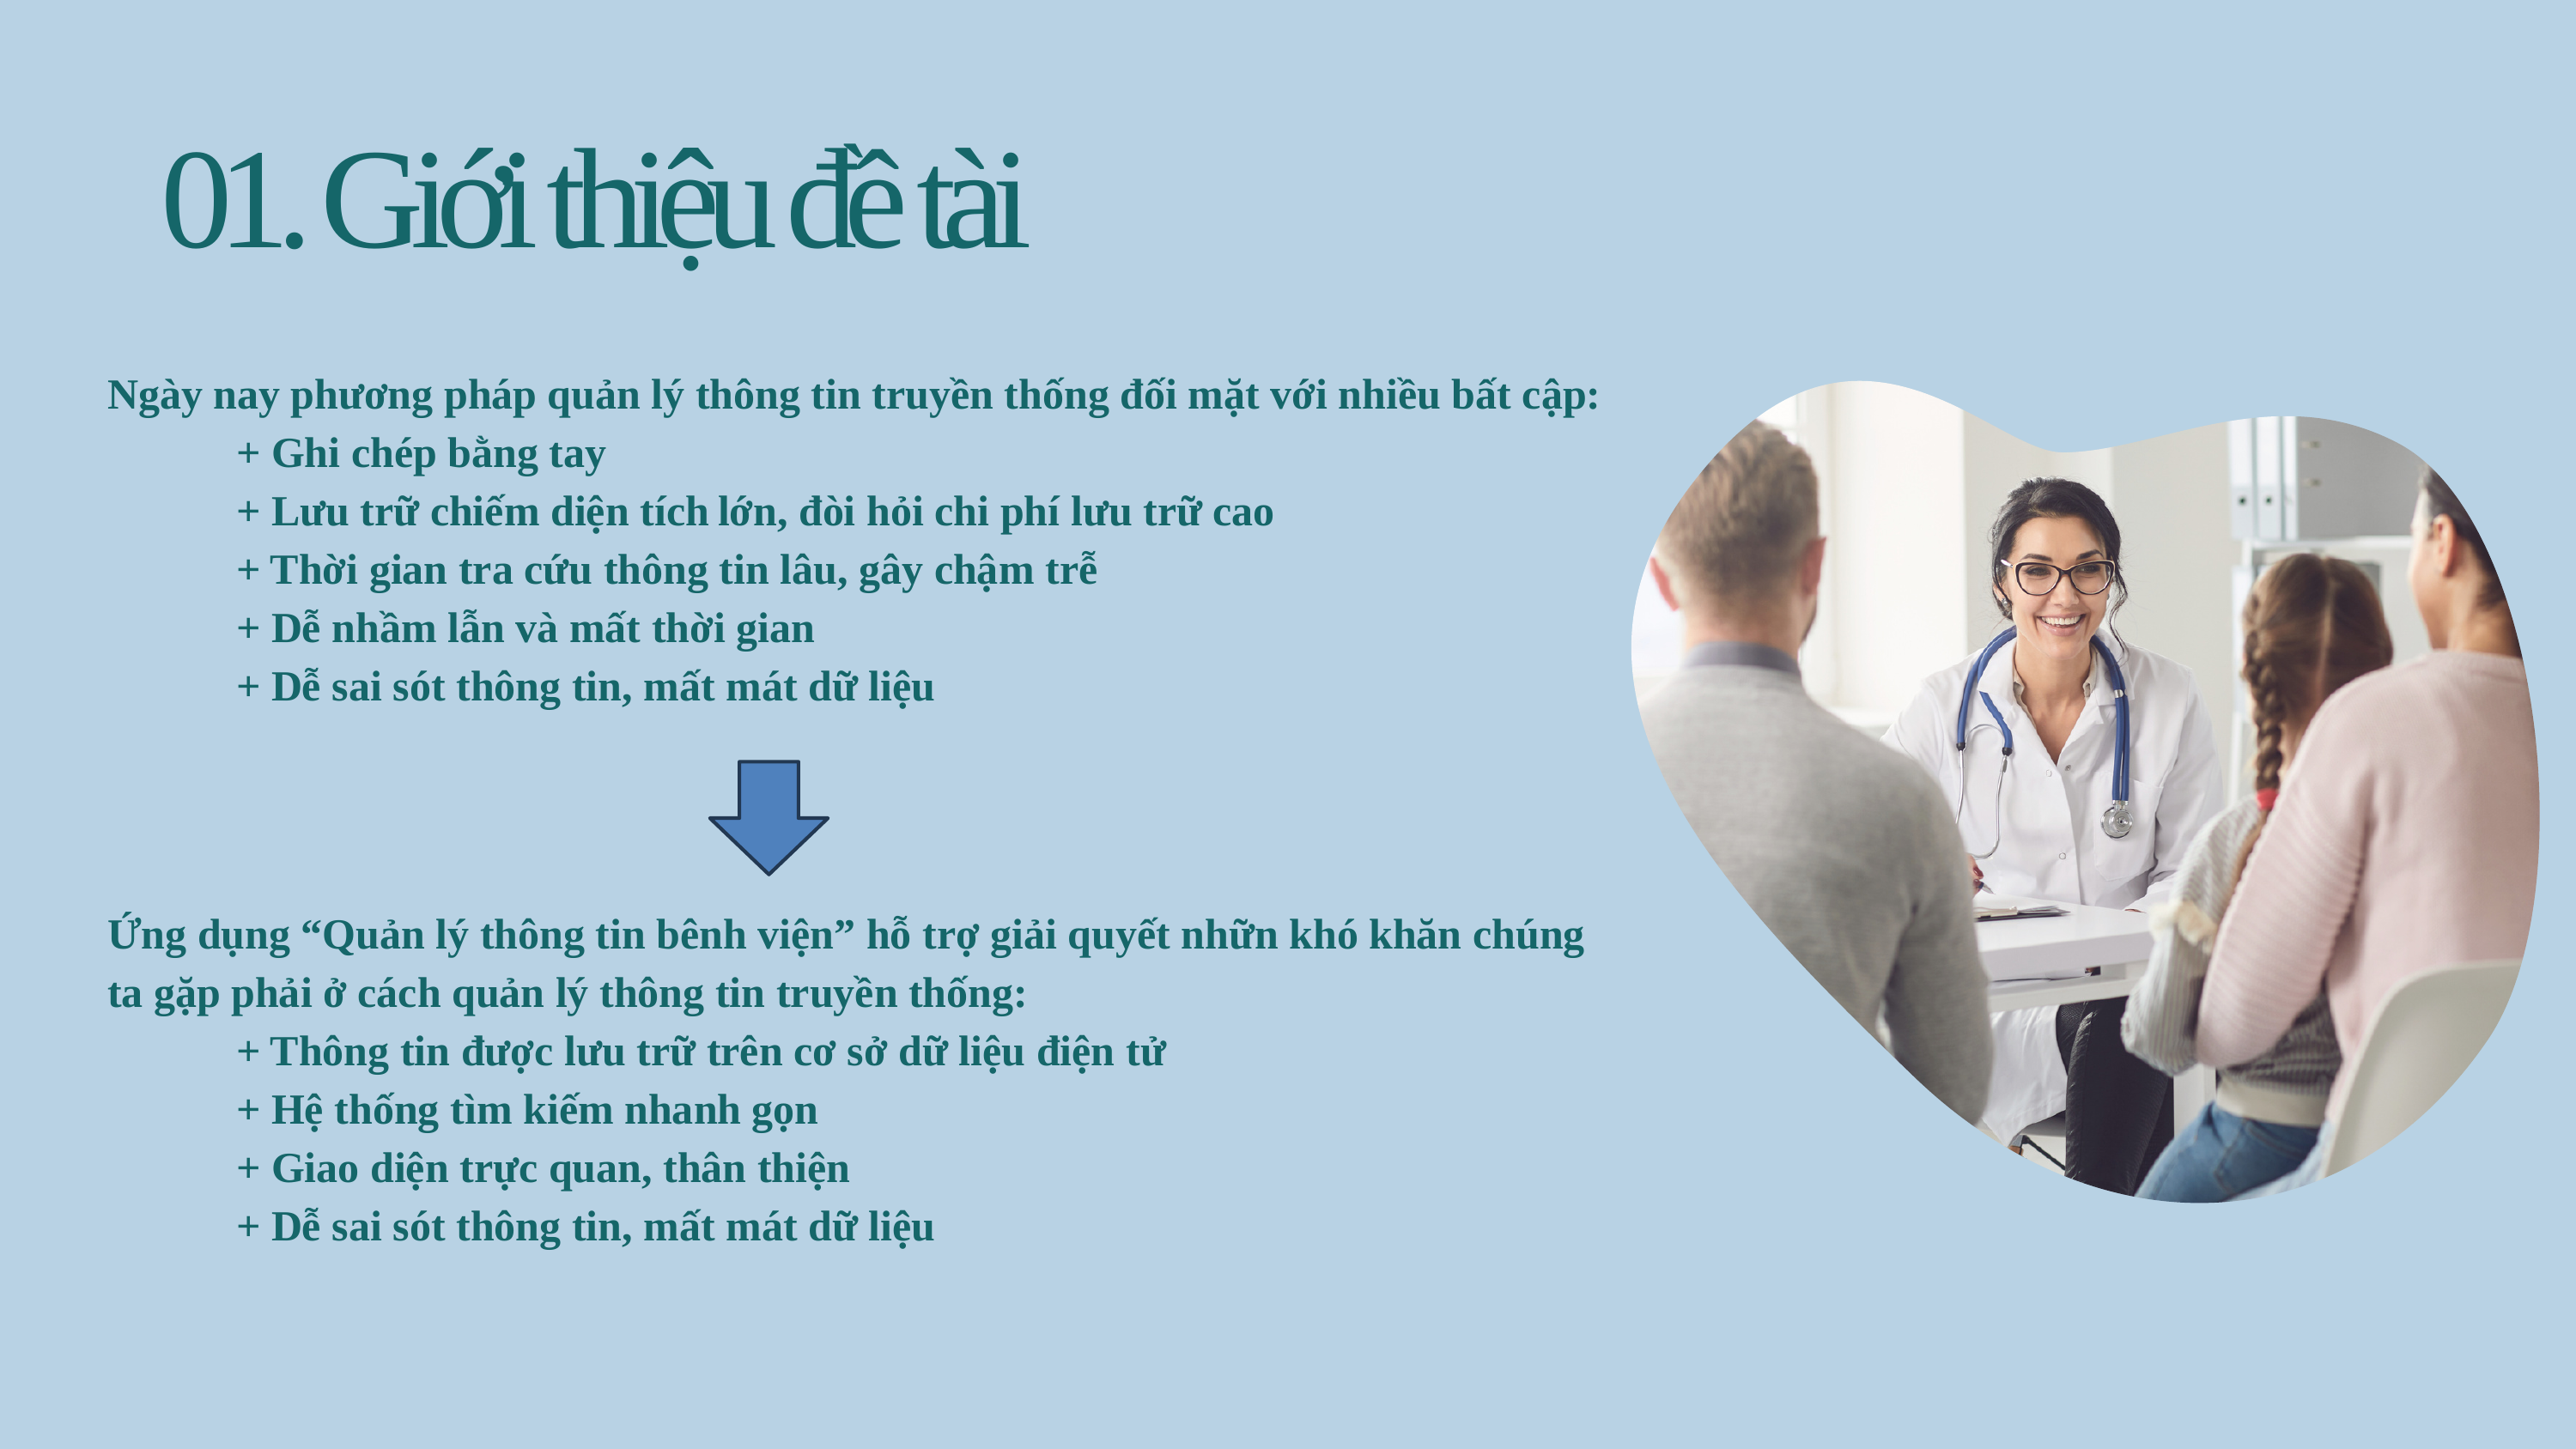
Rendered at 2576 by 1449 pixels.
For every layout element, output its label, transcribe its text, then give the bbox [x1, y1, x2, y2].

text_box Ứng dụng “Quản lý thông tin bênh viện” hỗ trợ giải quyết nhữn khó khăn chúng ta gặp phải ở cách quản lý thông tin truyền thống: + Thông tin được lưu trữ trên cơ sở dữ liệu điện tử + Hệ thống tìm kiếm nhanh gọn + Giao diện trực quan, thân thiện + Dễ sai sót thông tin, mất mát dữ liệu [107, 899, 1610, 1250]
text_box Ngày nay phương pháp quản lý thông tin truyền thống đối mặt với nhiều bất cập: + Ghi chép bằng tay + Lưu trữ chiếm diện tích lớn, đòi hỏi chi phí lưu trữ cao + Thời gian tra cứu thông tin lâu, gây chậm trễ + Dễ nhầm lẫn và mất thời gian + Dễ sai sót thông tin, mất mát dữ liệu [107, 359, 1610, 710]
text_box 01. Giới thiệu đề tài [161, 138, 1260, 276]
text_box [708, 760, 830, 876]
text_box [1631, 380, 2540, 1203]
